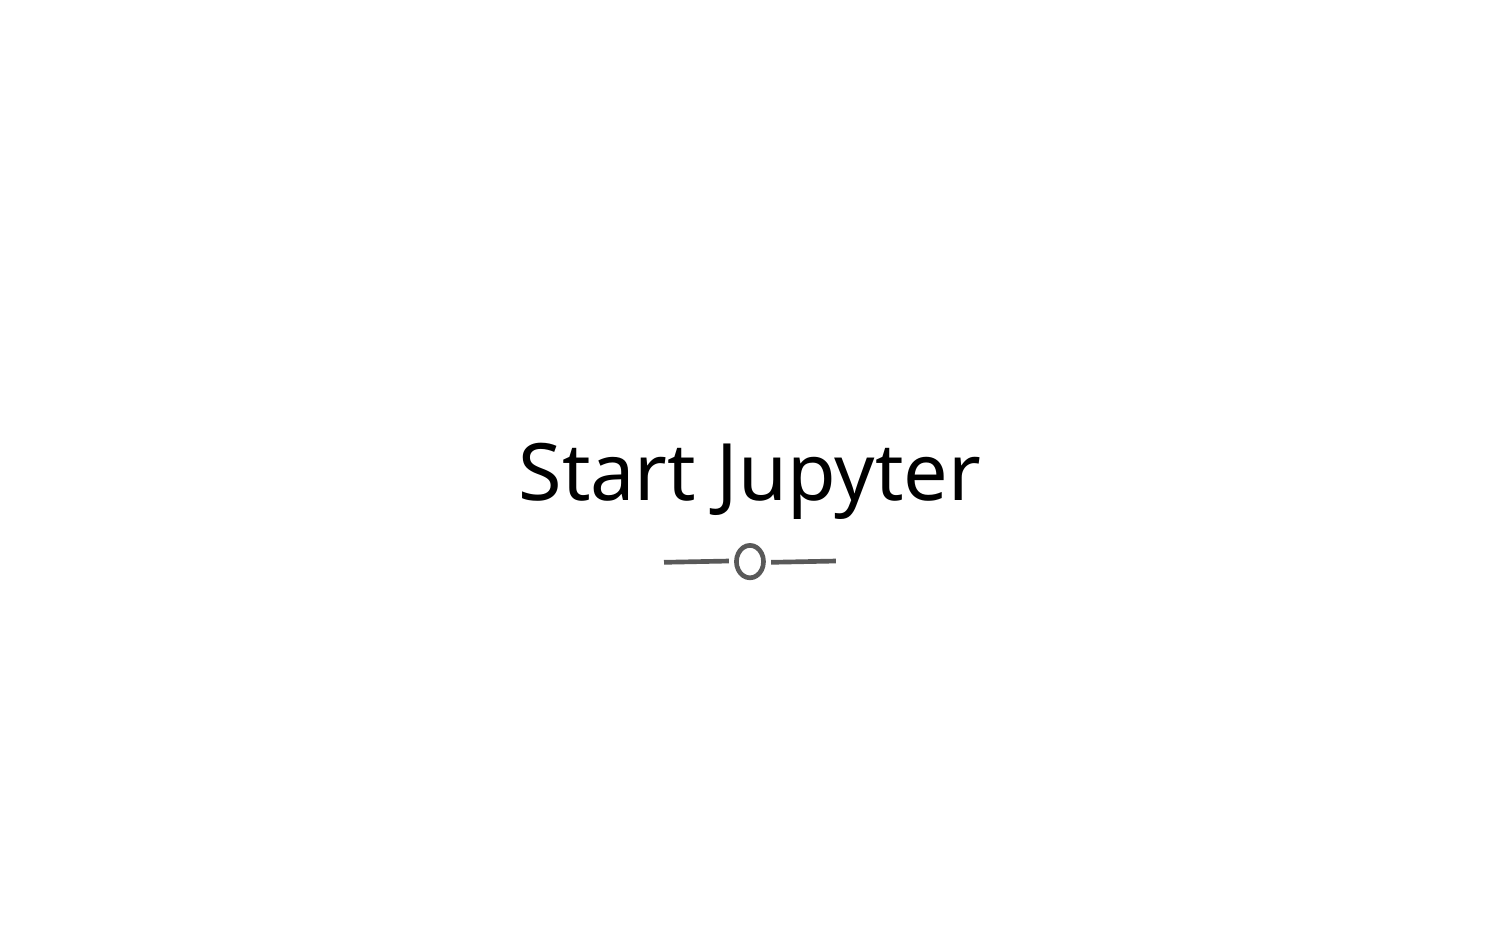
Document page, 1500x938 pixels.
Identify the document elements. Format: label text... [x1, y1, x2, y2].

title Start Jupyter [51, 392, 1449, 546]
